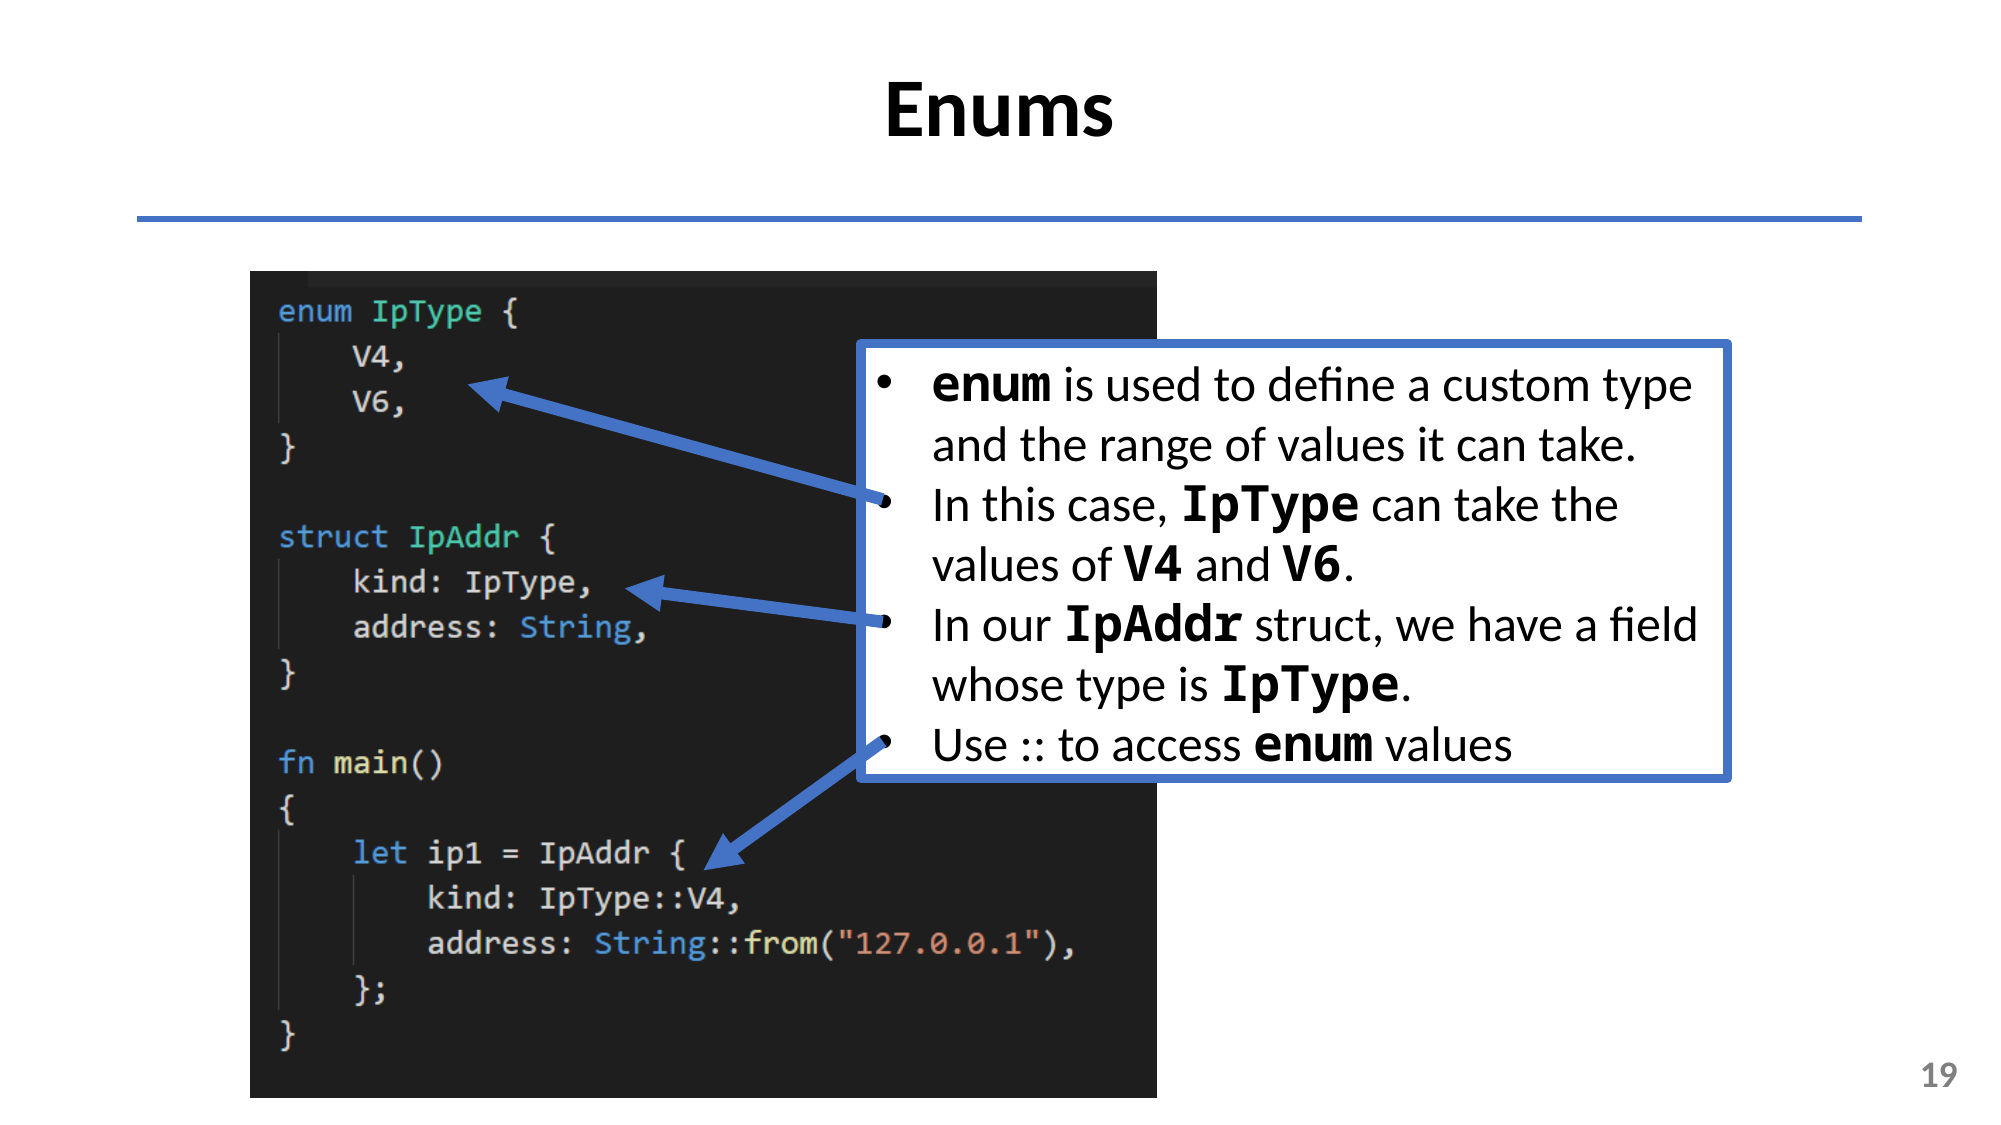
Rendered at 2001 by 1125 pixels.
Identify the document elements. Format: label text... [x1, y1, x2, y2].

slide_number 19 [1522, 1042, 1973, 1103]
text_box enum is used to define a custom type and the range of values it can take. In this case, IpType can take the values of V4 and V6. In our IpAddr struct, we have a field whose type is IpType. Use :: to access enum values [1157, 343, 1728, 779]
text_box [467, 384, 883, 500]
text_box Enums [137, 1, 1863, 218]
picture [250, 271, 1157, 1098]
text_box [703, 741, 883, 871]
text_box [624, 588, 883, 622]
